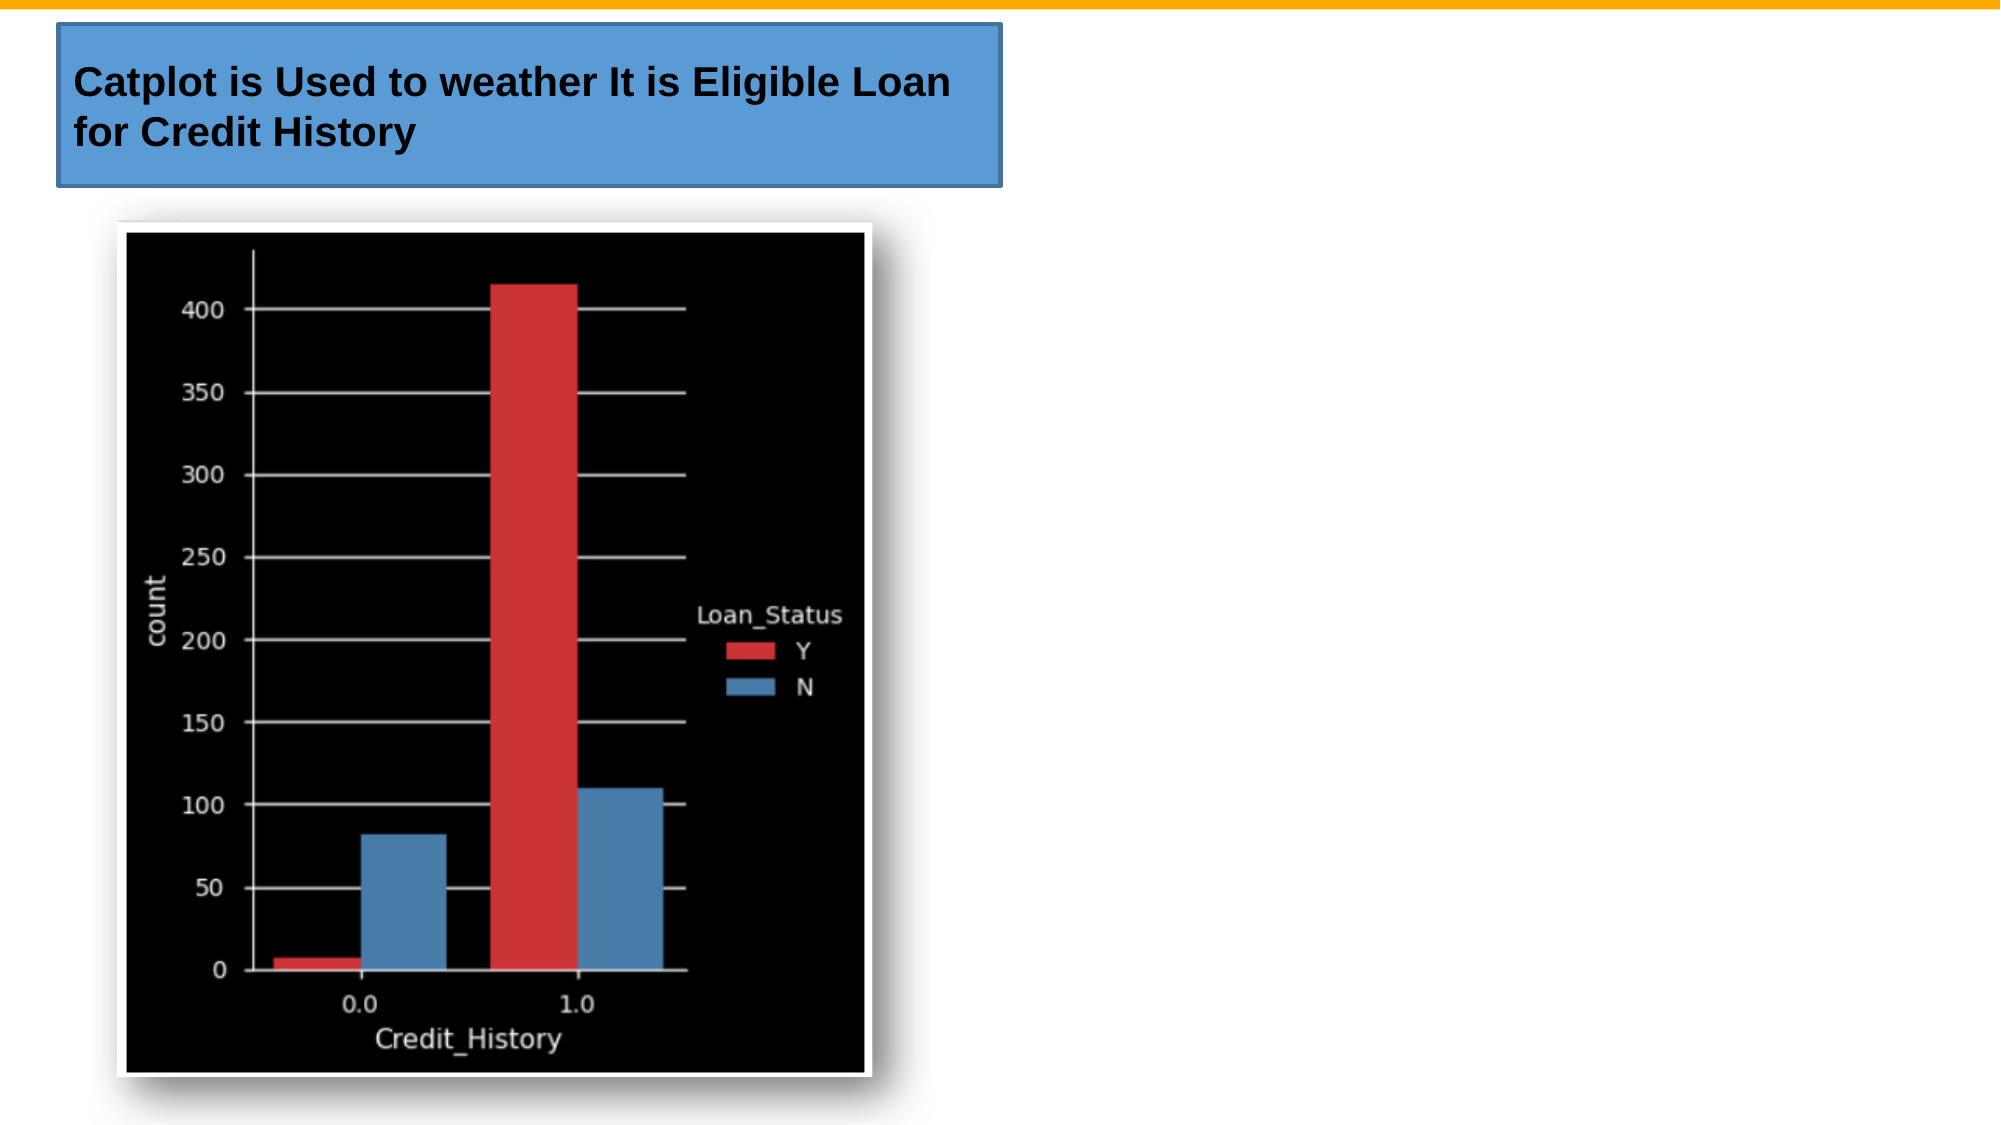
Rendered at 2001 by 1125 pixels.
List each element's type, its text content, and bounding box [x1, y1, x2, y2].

text_box Catplot is Used to weather It is Eligible Loan for Credit History [56, 22, 1003, 188]
picture [116, 220, 873, 1078]
